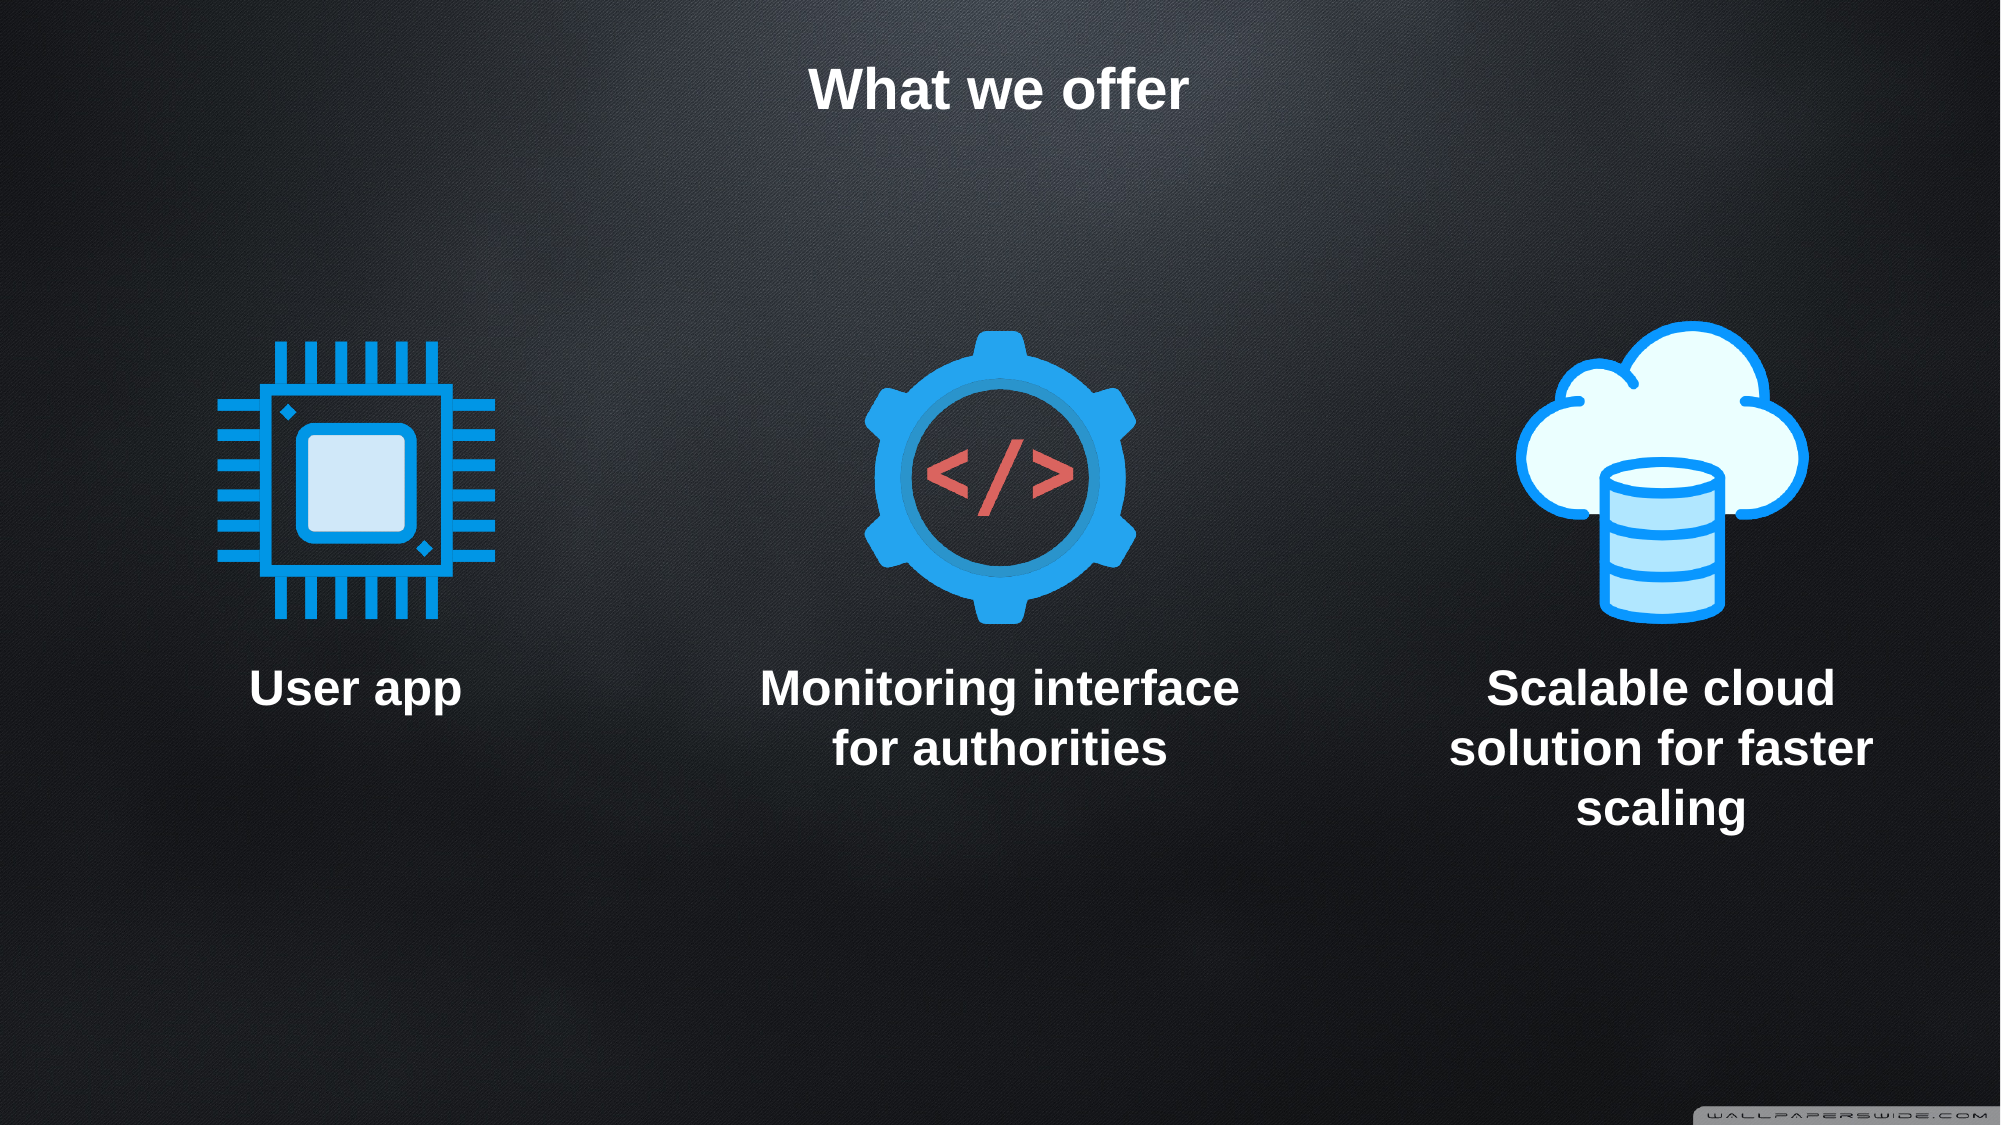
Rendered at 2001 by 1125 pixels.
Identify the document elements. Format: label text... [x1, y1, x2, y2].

text_box What we offer [249, 0, 1750, 172]
text_box Monitoring interface for authorities [732, 647, 1269, 783]
text_box User app [96, 647, 616, 723]
text_box Scalable cloud solution for faster scaling [1384, 647, 1939, 843]
picture [0, 0, 2001, 1125]
